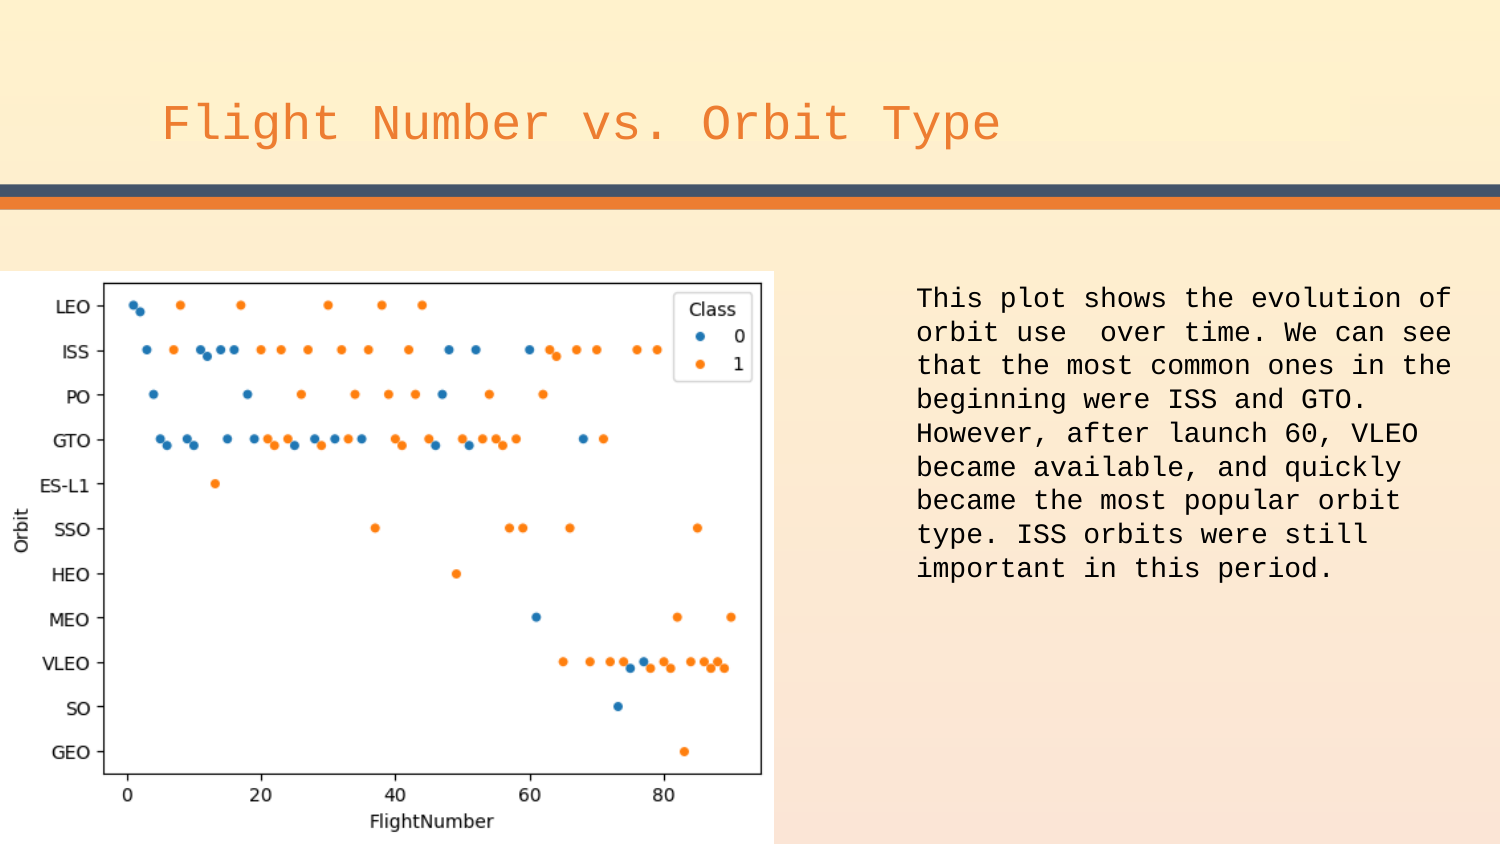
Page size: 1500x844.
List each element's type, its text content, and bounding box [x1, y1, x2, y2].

picture [0, 271, 774, 844]
text_box [0, 196, 1500, 210]
text_box This plot shows the evolution of orbit use over time. We can see that the most common ones in the beginning were ISS and GTO. However, after launch 60, VLEO became available, and quickly became the most popular orbit type. ISS orbits were still important in this period. [901, 271, 1500, 591]
text_box Flight Number vs. Orbit Type [149, 62, 1350, 183]
text_box [0, 183, 1500, 196]
